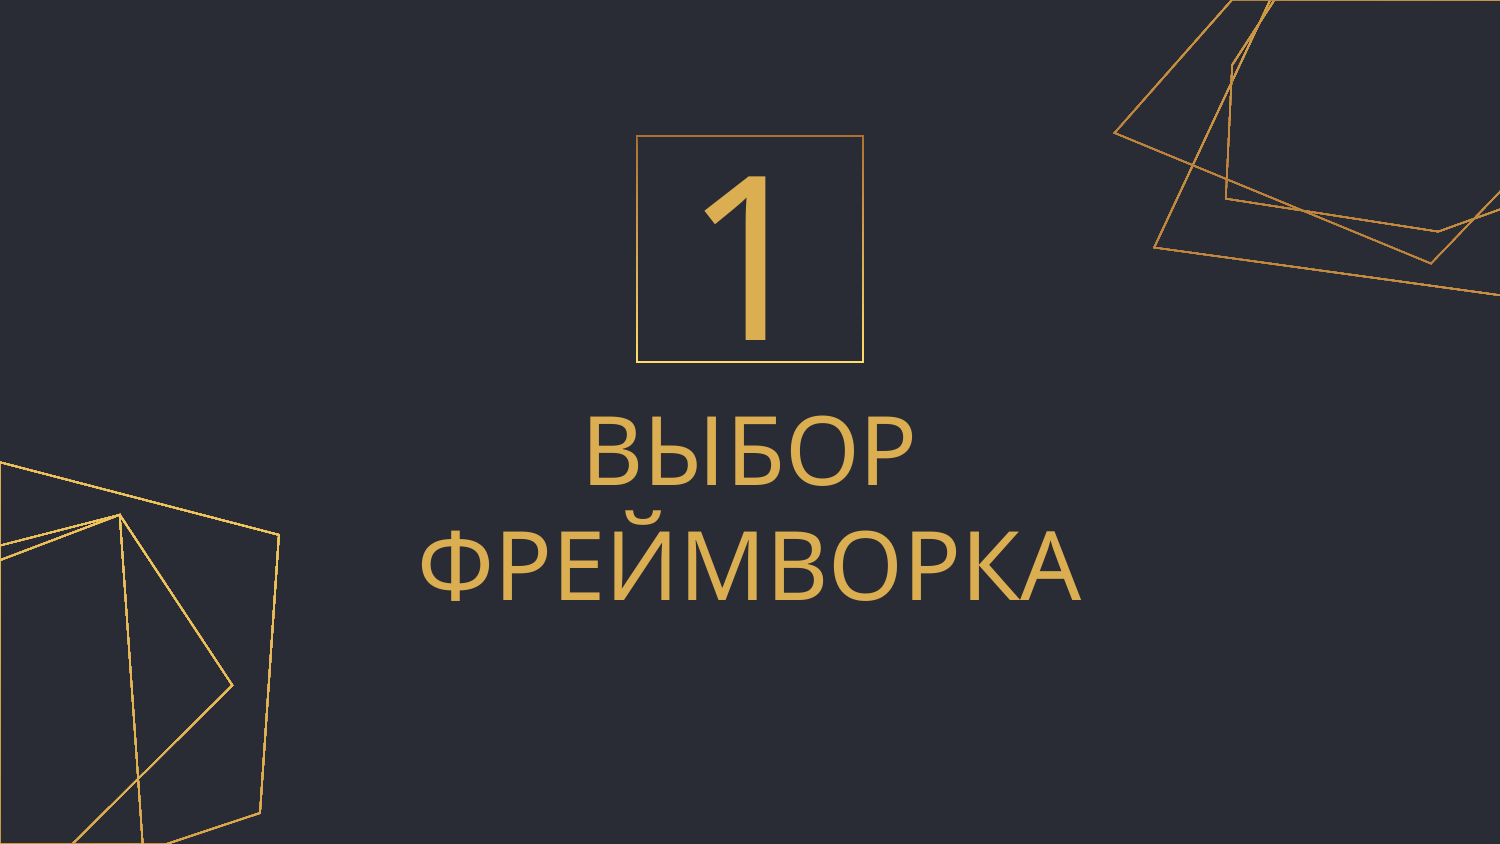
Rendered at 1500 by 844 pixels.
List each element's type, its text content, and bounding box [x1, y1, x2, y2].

text_box [635, 134, 865, 142]
text_box [635, 356, 865, 364]
title ВЫБОР ФРЕЙМВОРКА [400, 383, 1100, 627]
title 1 [505, 142, 995, 356]
